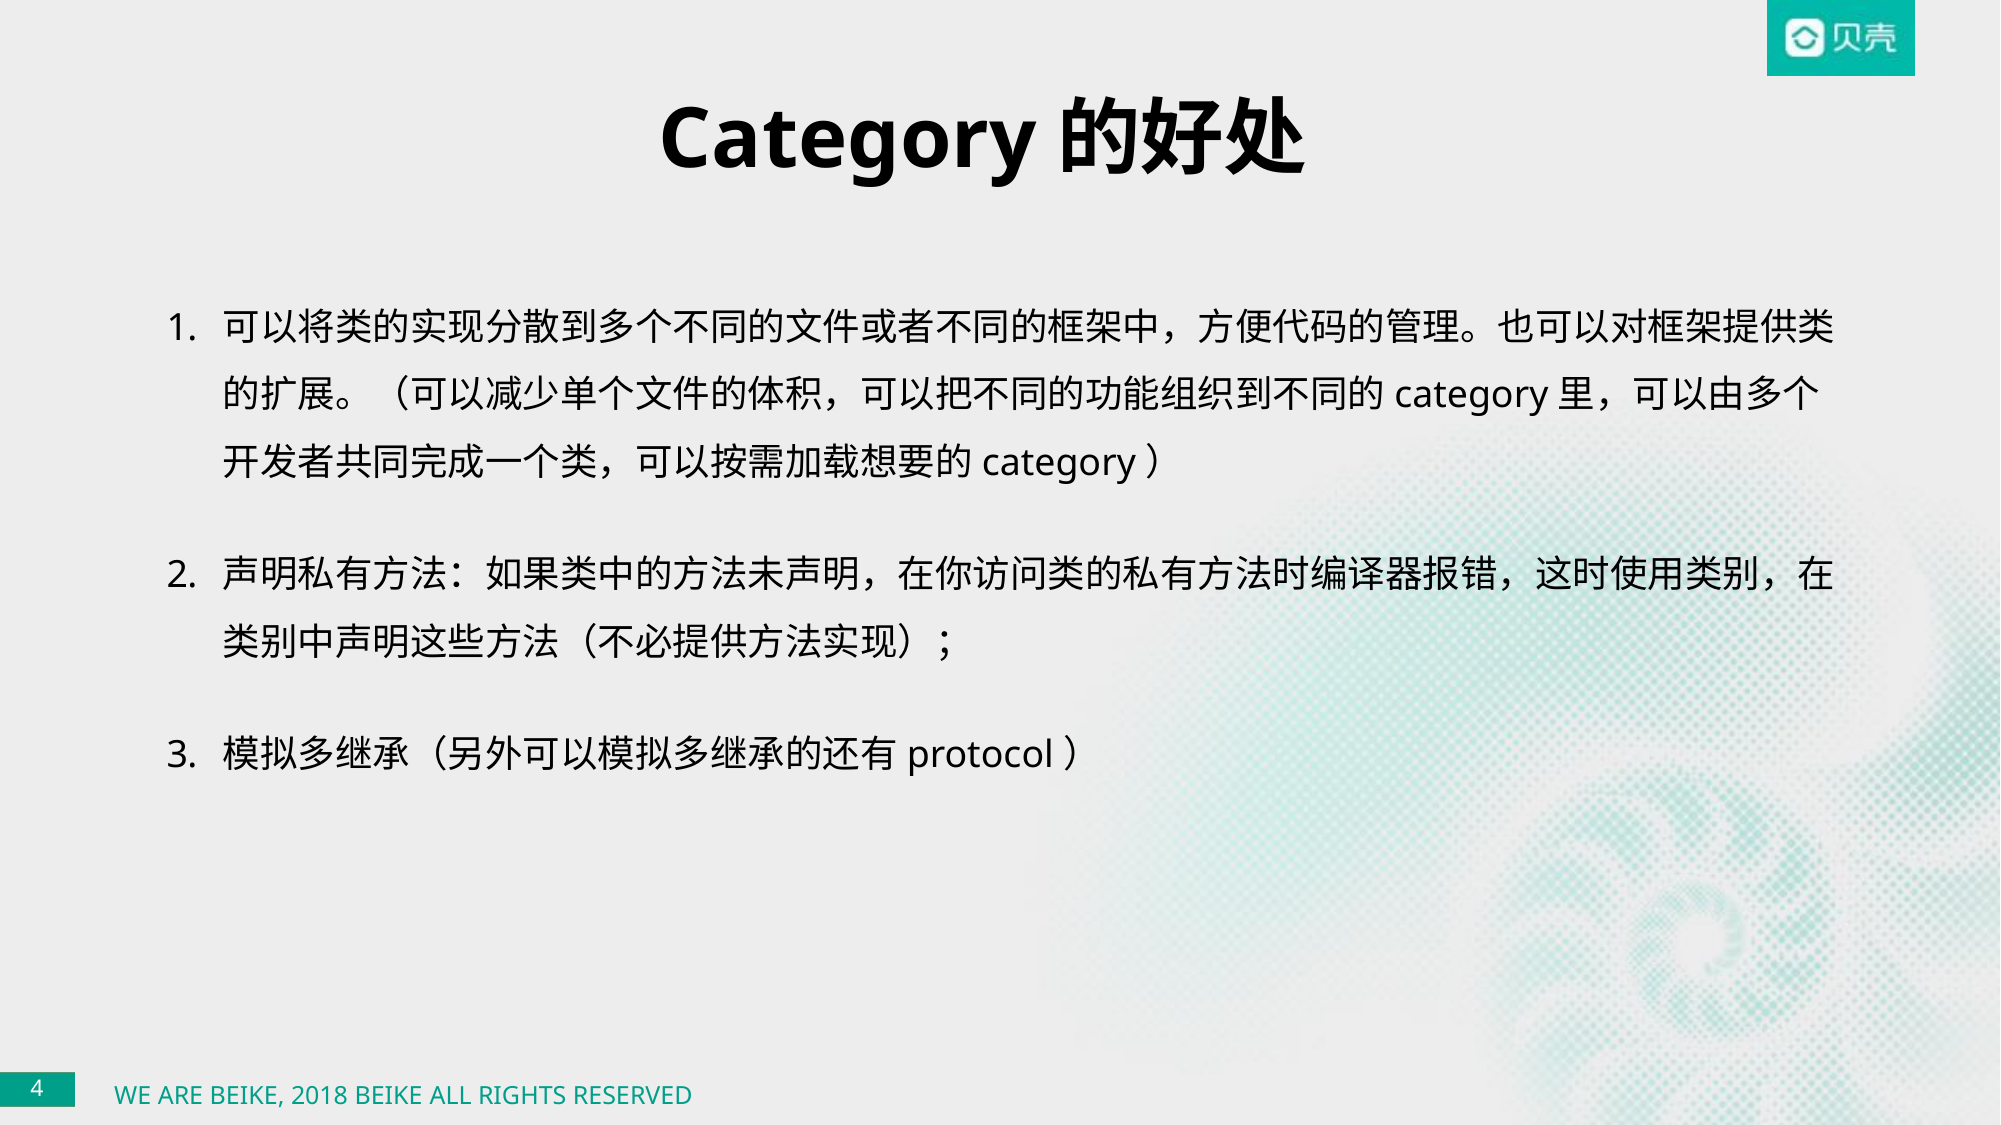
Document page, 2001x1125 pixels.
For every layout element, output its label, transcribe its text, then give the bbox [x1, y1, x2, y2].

text_box Category的好处 [494, 77, 1472, 192]
picture [0, 0, 2000, 1125]
text_box 可以将类的实现分散到多个不同的文件或者不同的框架中，方便代码的管理。也可以对框架提供类的扩展。（可以减少单个文件的体积，可以把不同的功能组织到不同的category里，可以由多个开发者共同完成一个类，可以按需加载想要的category） 声明私有方法：如果类中的方法未声明，在你访问类的私有方法时编译器报错，这时使用类别，在类别中声明这些方法（不必提供方法实现）； 模拟多继承（另外可以模拟多继承的还有protocol） [151, 273, 1856, 783]
